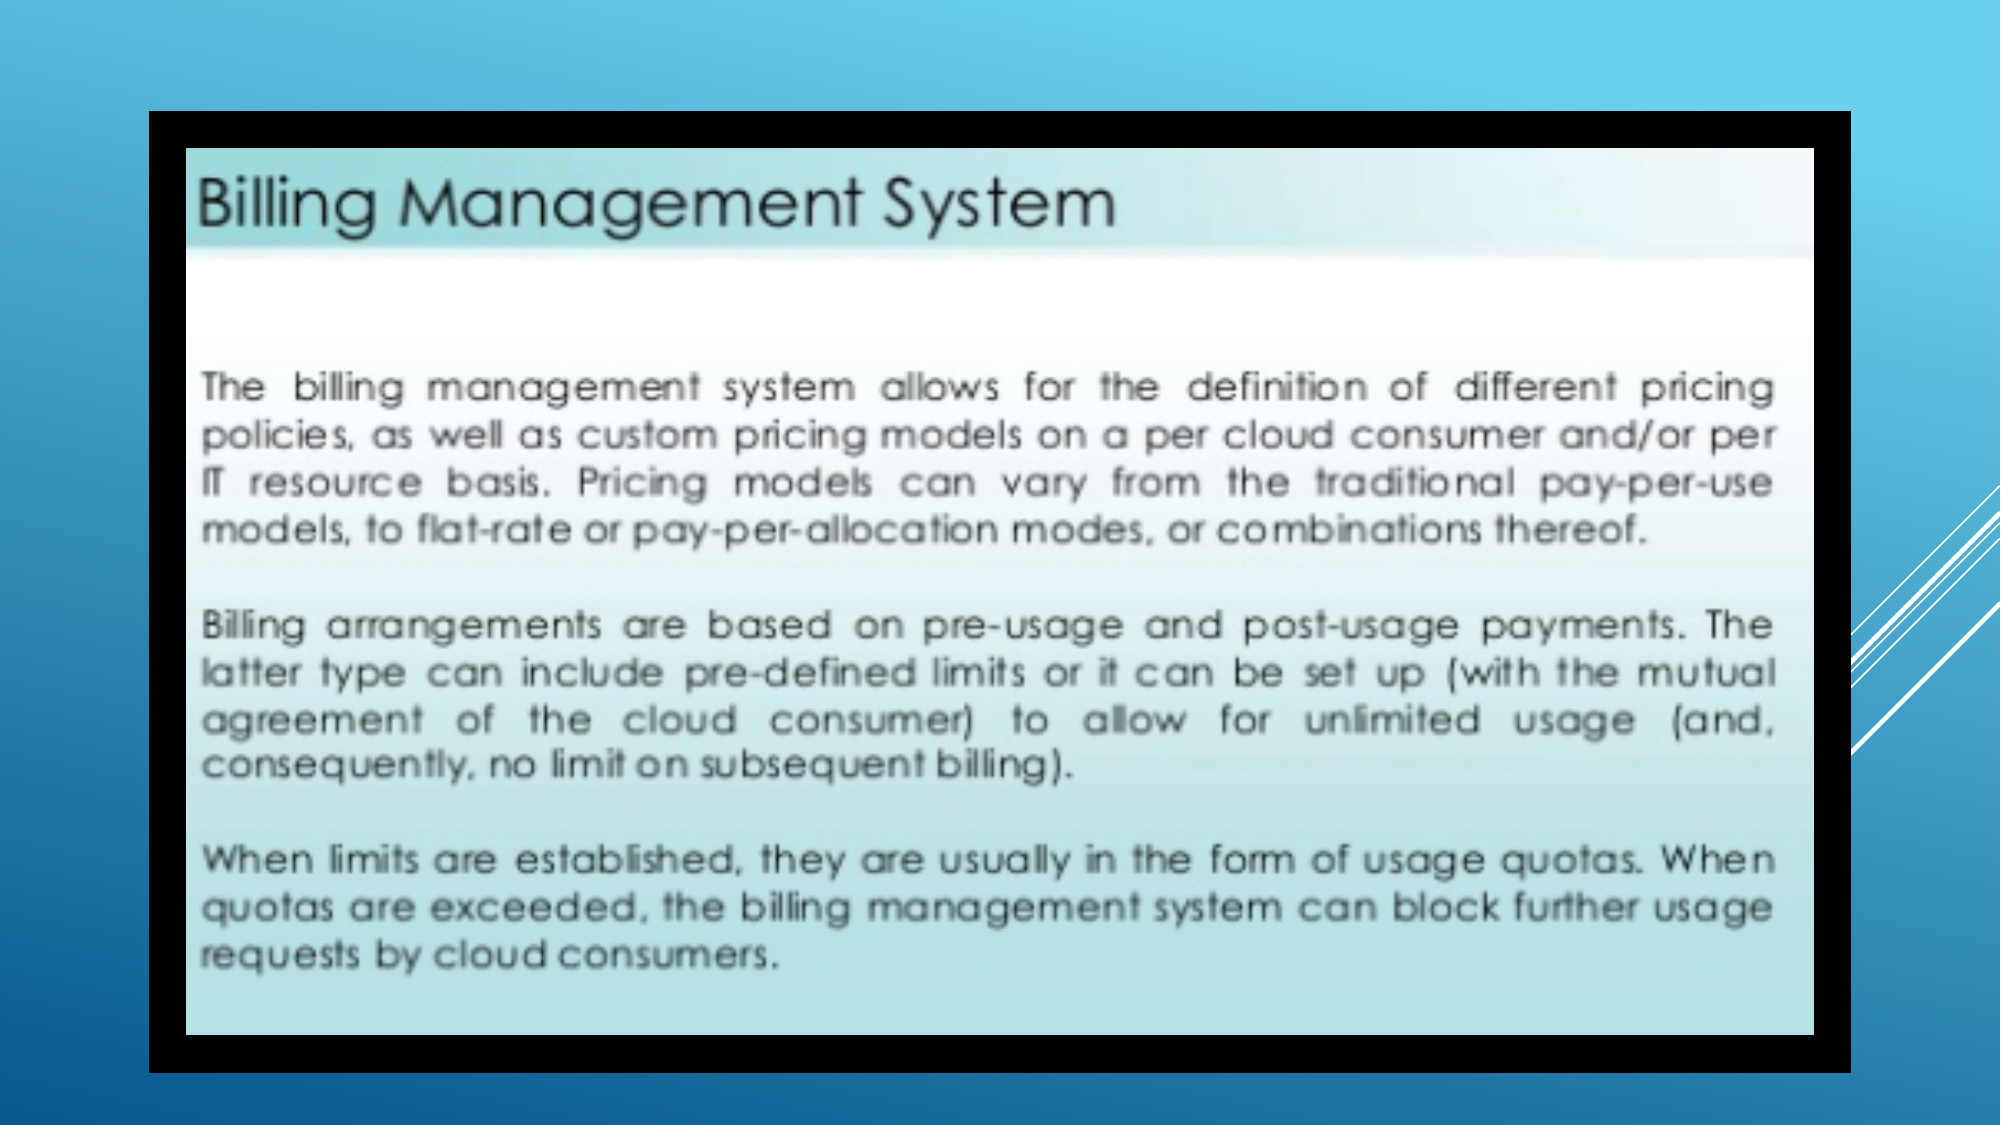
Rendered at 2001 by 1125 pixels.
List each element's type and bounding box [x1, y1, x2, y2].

picture [185, 147, 1815, 1036]
